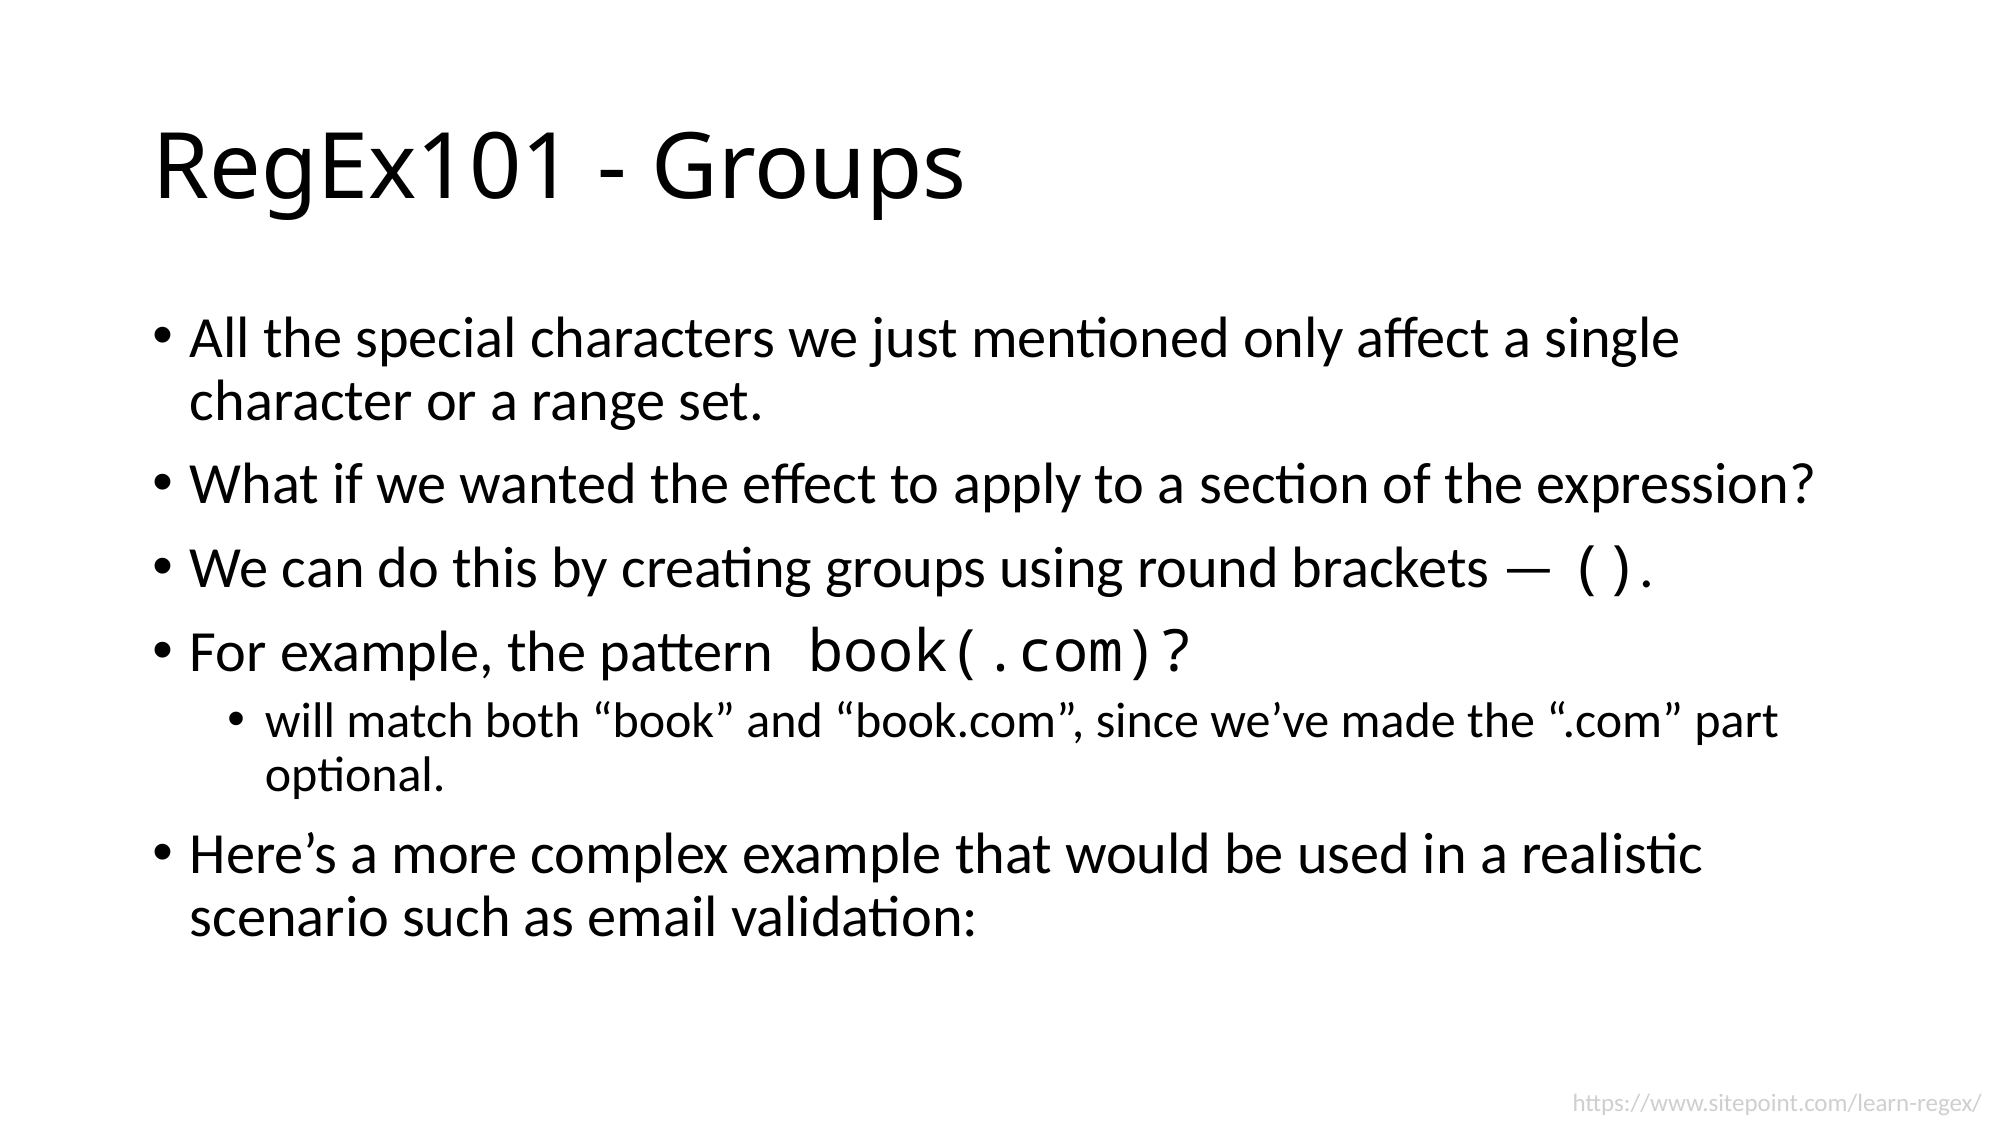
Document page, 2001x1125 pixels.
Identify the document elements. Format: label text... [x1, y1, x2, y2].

list All the special characters we just mentioned only affect a single character or a range set. What if we wanted the effect to apply to a section of the expression? We can do this by creating groups using round brackets — (). For example, the pattern book(.com)? will match both “book” and “book.com”, since we’ve made the “.com” part optional. Here’s a more complex example that would be used in a realistic scenario such as email validation: [137, 299, 1863, 1014]
title RegEx101 - Groups [137, 59, 1863, 278]
text_box https://www.sitepoint.com/learn-regex/ [1557, 1079, 1998, 1125]
